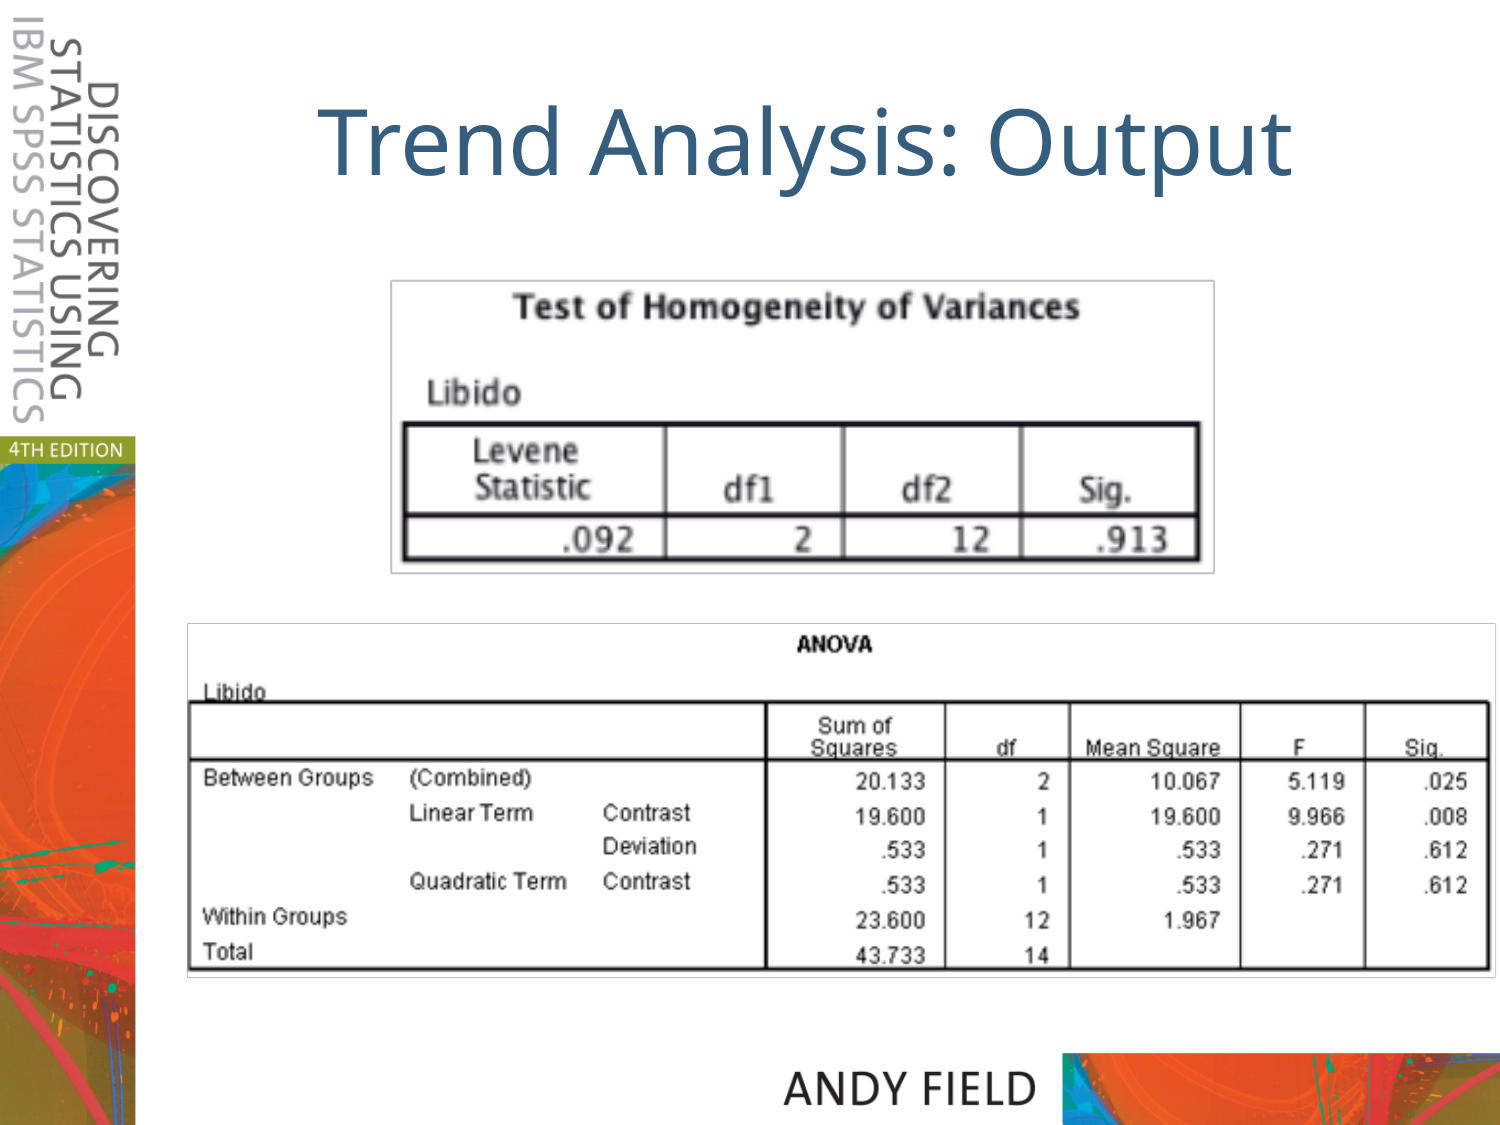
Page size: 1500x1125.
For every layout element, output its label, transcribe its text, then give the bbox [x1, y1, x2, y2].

picture [372, 270, 1216, 578]
picture [184, 619, 1500, 984]
title Trend Analysis: Output [187, 45, 1425, 233]
